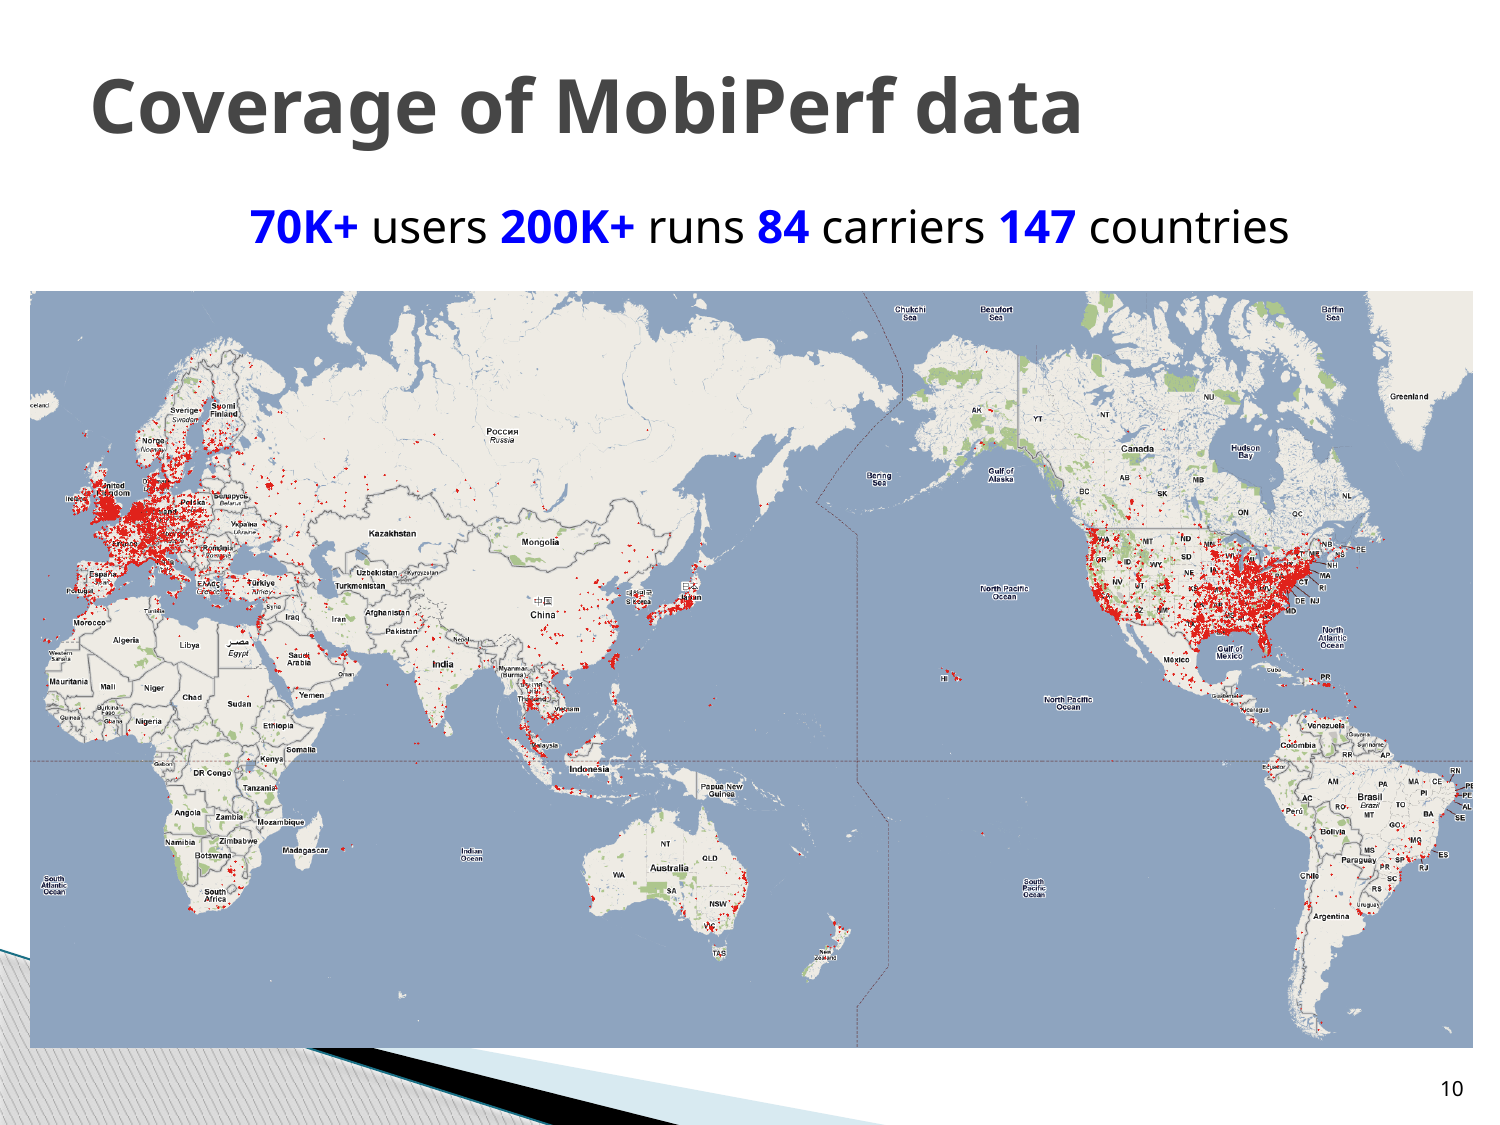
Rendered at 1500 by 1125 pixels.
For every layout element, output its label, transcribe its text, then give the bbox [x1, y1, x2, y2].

slide_number 10 [1418, 1051, 1479, 1112]
text_box [331, 1057, 542, 1125]
picture [29, 290, 1473, 1048]
title Coverage of MobiPerf data [75, 44, 1479, 164]
list 70K+ users 200K+ runs 84 carriers 147 countries [0, 189, 1500, 1000]
